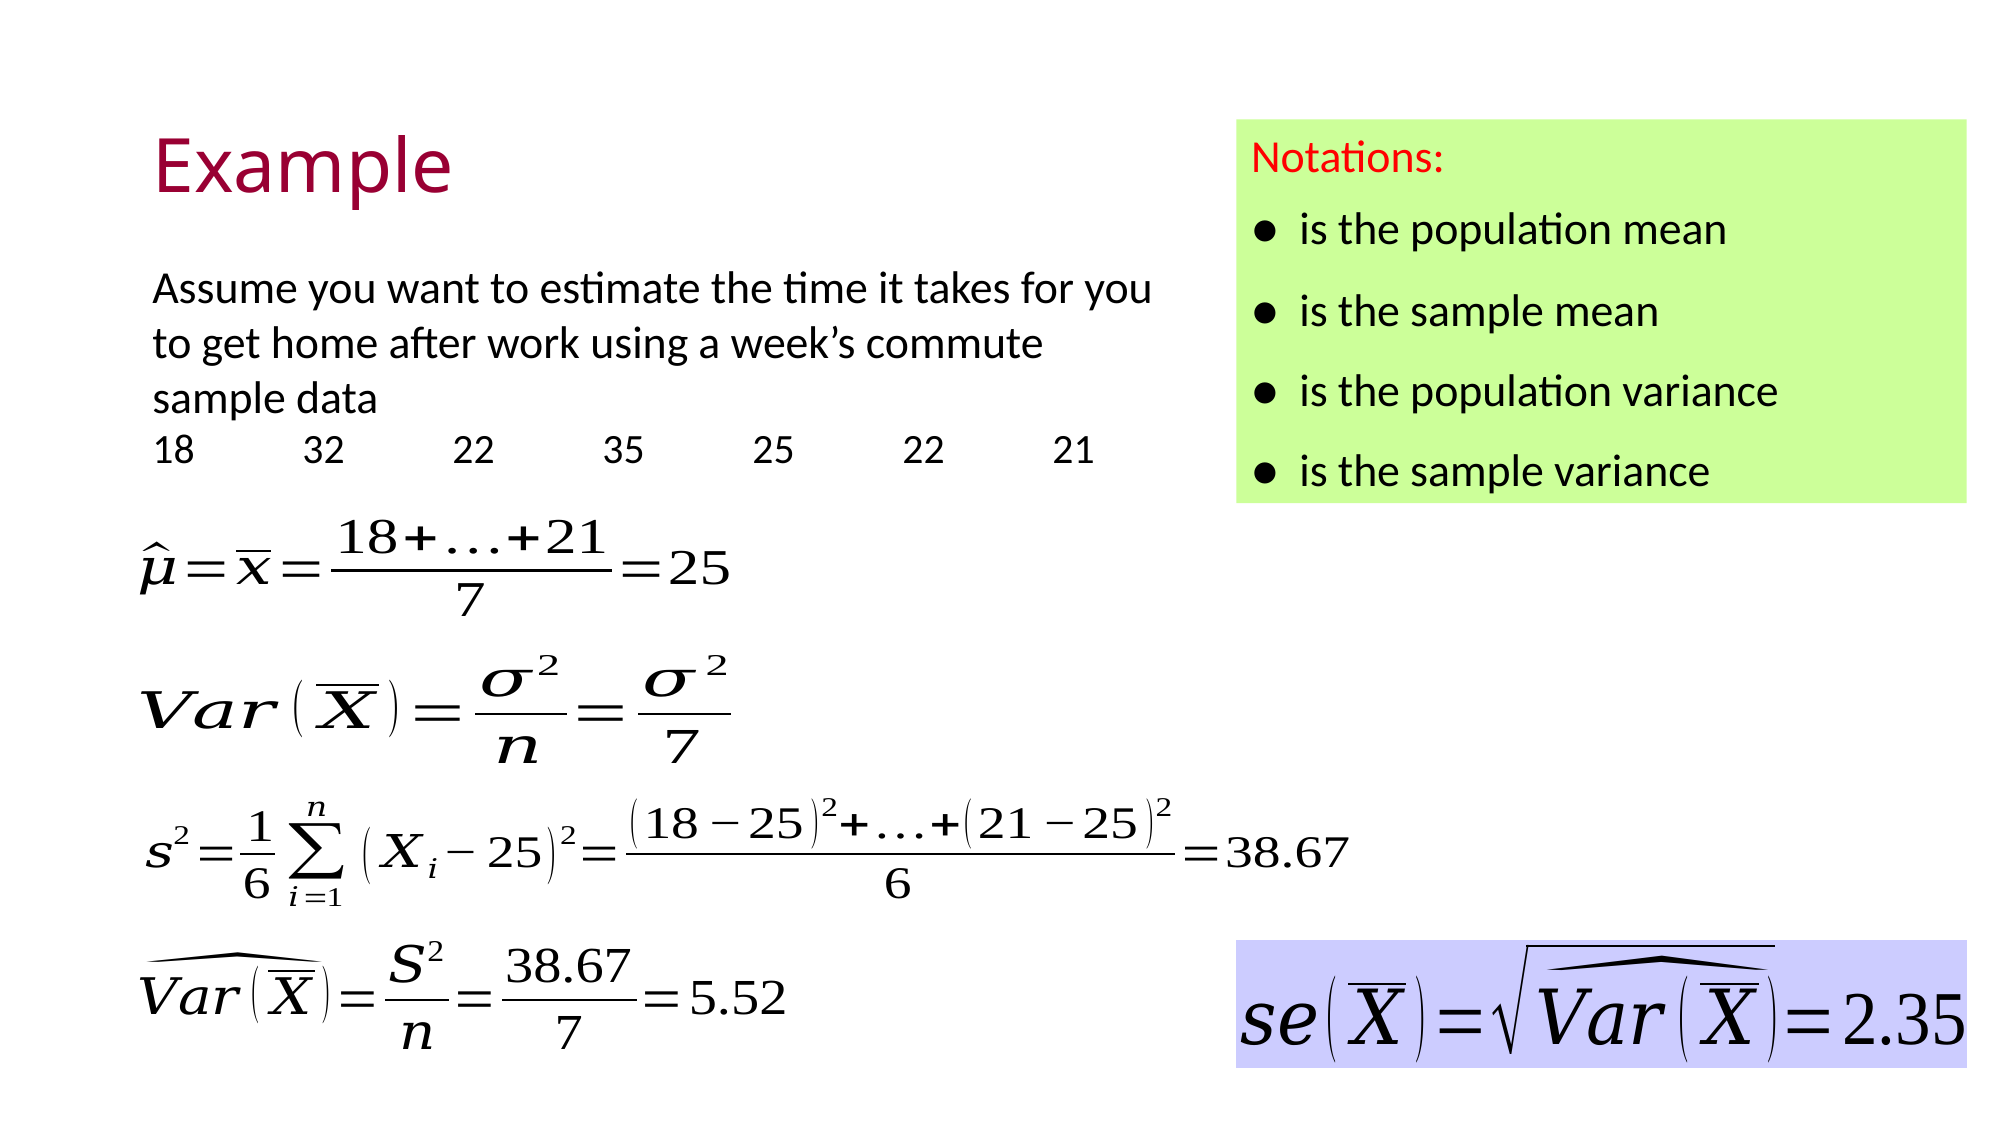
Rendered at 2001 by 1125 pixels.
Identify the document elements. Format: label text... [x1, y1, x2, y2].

text_box Assume you want to estimate the time it takes for you to get home after work using a week’s commute sample data 18 32 22 35 25 22 21 [137, 249, 1187, 480]
title Example [137, 59, 1212, 278]
